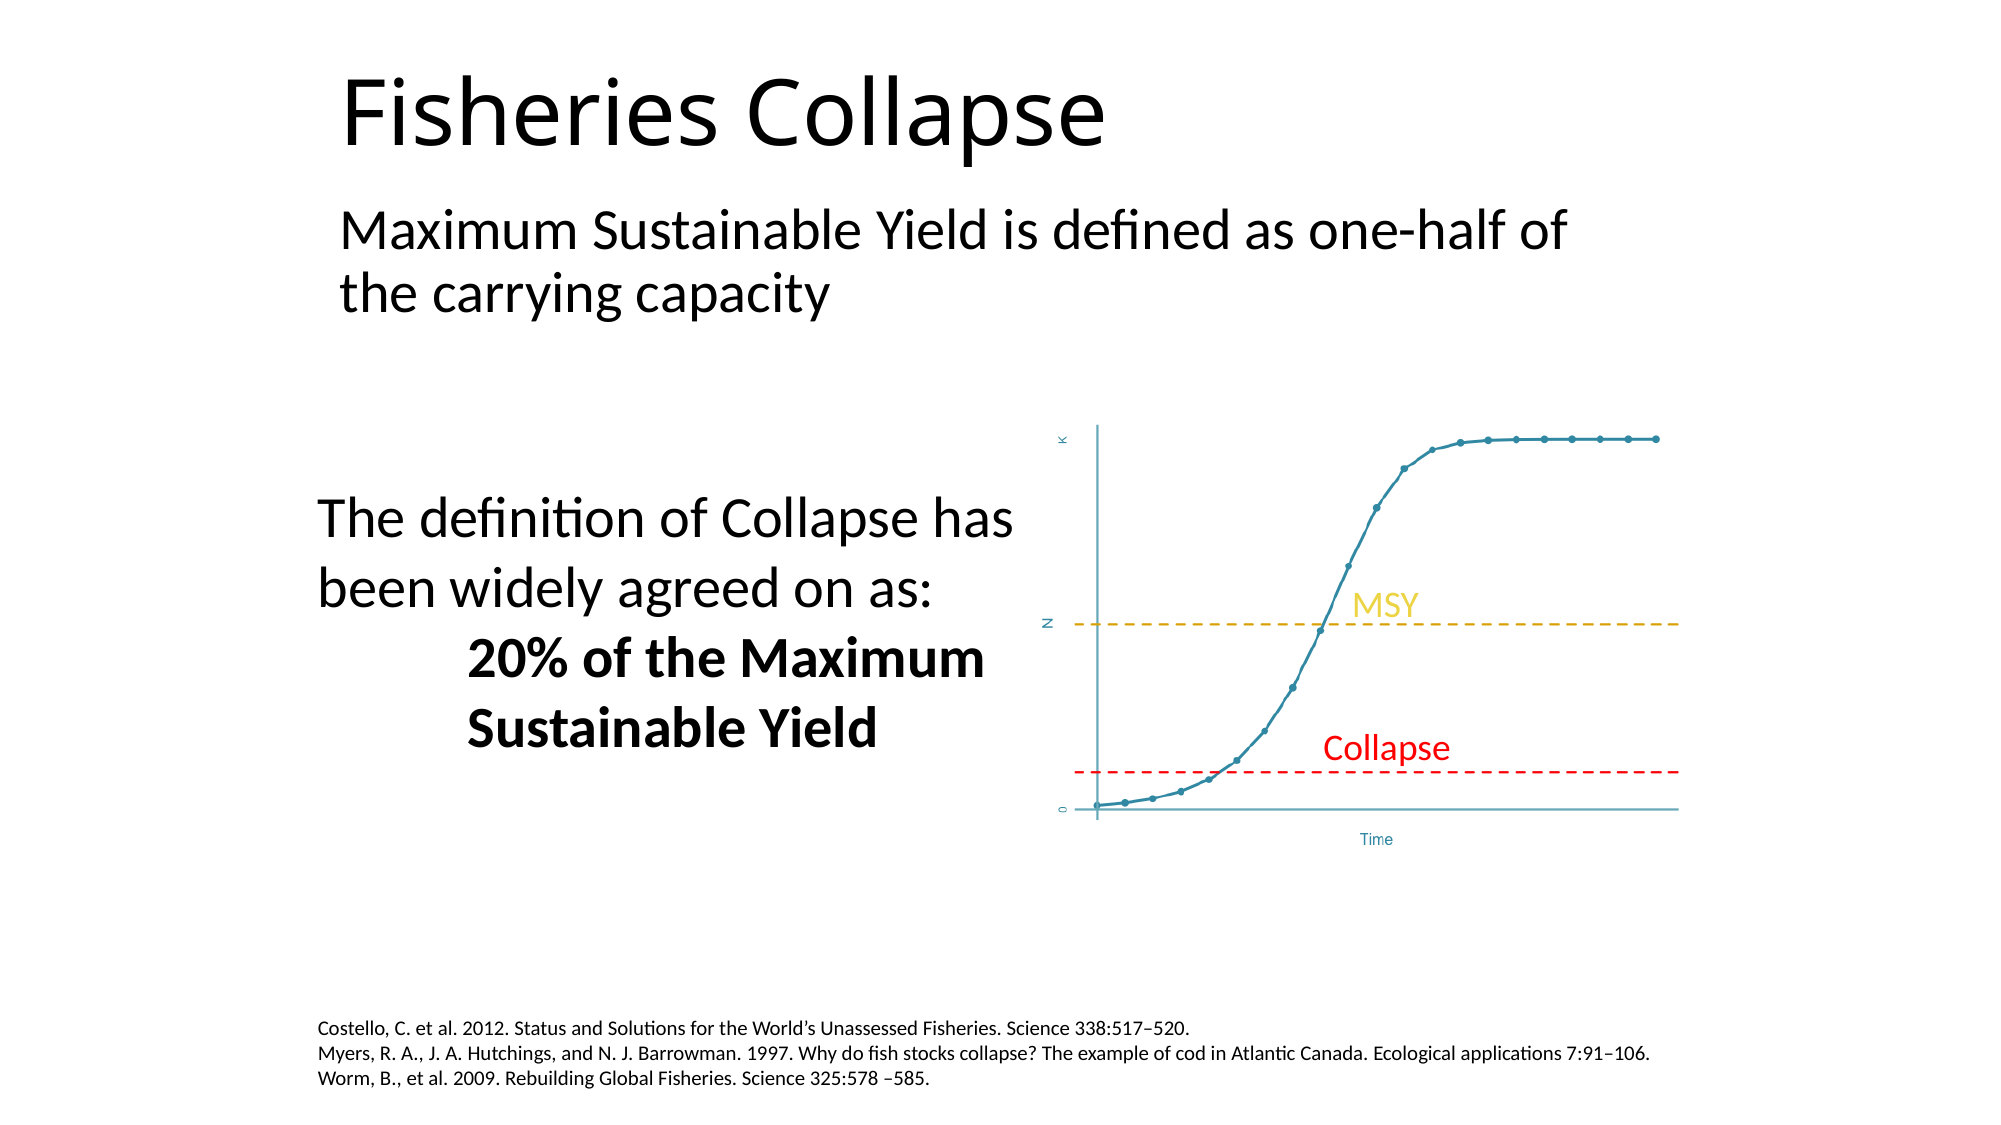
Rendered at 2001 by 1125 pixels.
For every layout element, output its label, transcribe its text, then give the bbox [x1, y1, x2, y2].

title Fisheries Collapse [324, 22, 1675, 191]
picture [1000, 350, 1716, 913]
text_box Costello, C. et al. 2012. Status and Solutions for the World’s Unassessed Fisheries. Science 338:517–520. Myers, R. A., J. A. Hutchings, and N. J. Barrowman. 1997. Why do fish stocks collapse? The example of cod in Atlantic Canada. Ecological applications 7:91–106. Worm, B., et al. 2009. Rebuilding Global Fisheries. Science 325:578 –585. [303, 1007, 1699, 1122]
list Maximum Sustainable Yield is defined as one-half of the carrying capacity [324, 191, 1675, 362]
text_box The definition of Collapse has been widely agreed on as: 20% of the Maximum Sustainable Yield [303, 472, 1000, 767]
